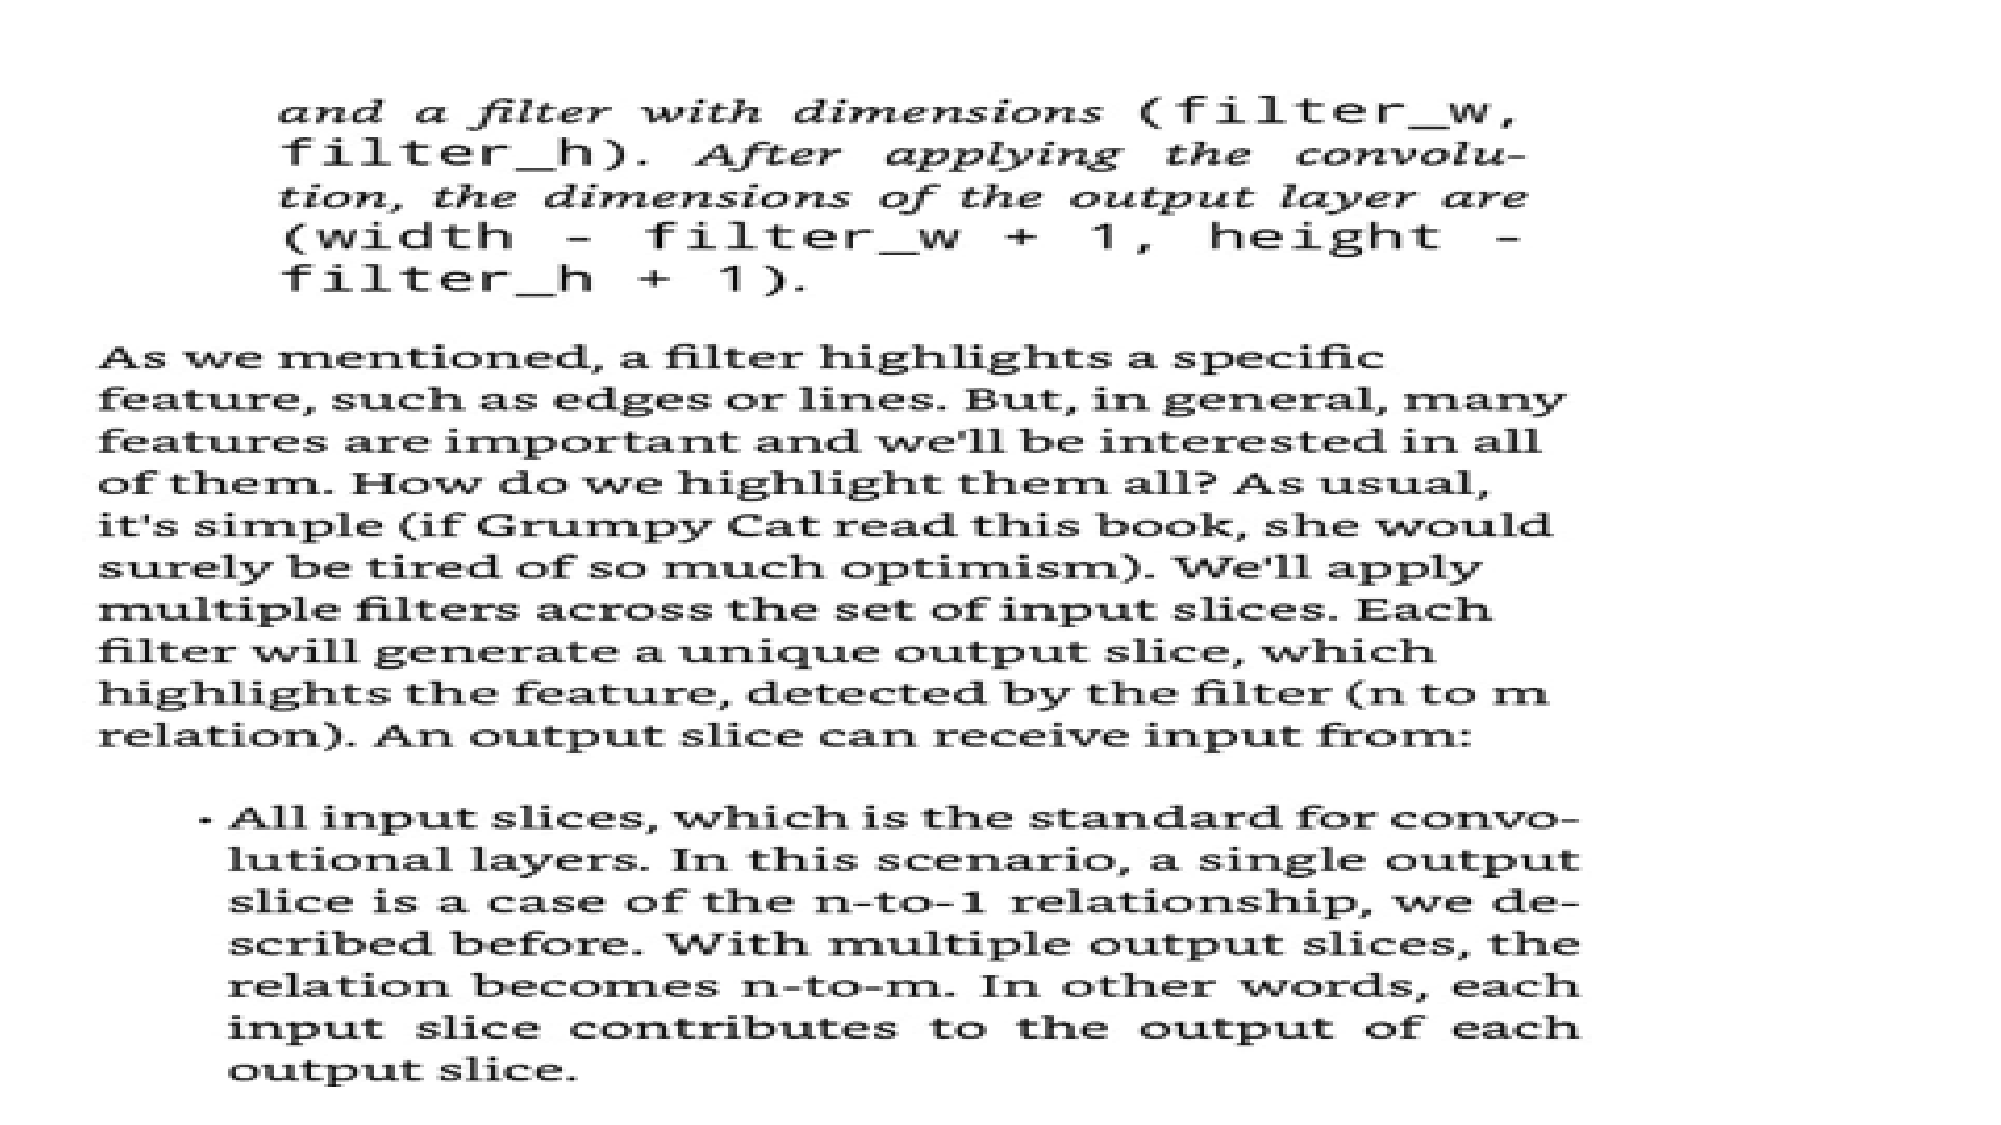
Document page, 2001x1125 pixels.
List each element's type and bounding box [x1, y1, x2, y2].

picture [70, 90, 1663, 1087]
